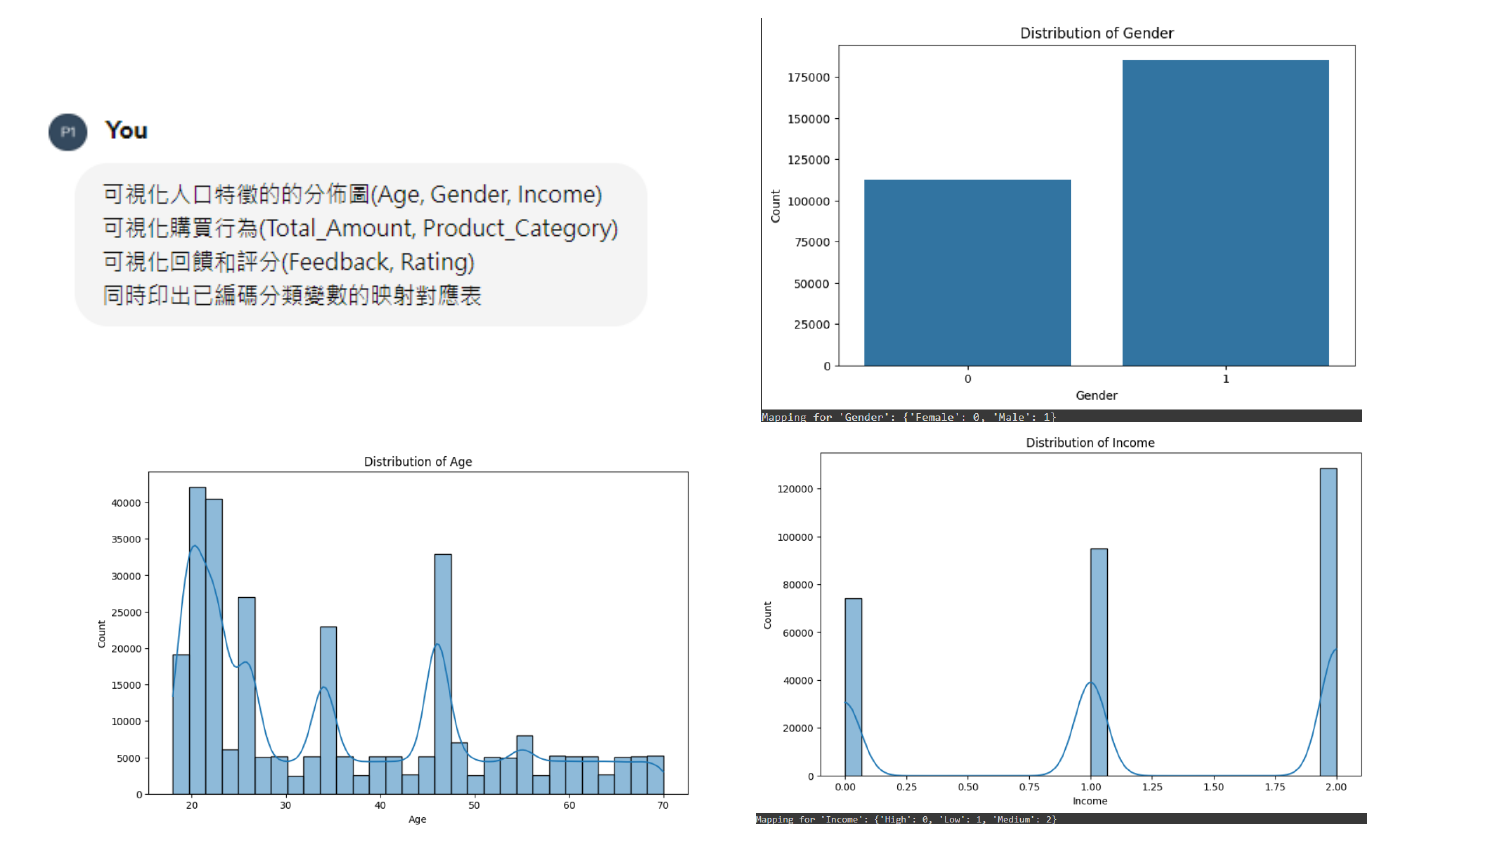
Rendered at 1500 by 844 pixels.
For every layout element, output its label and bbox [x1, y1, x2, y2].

picture [91, 448, 692, 825]
picture [35, 99, 656, 335]
picture [761, 18, 1362, 422]
picture [755, 430, 1368, 825]
